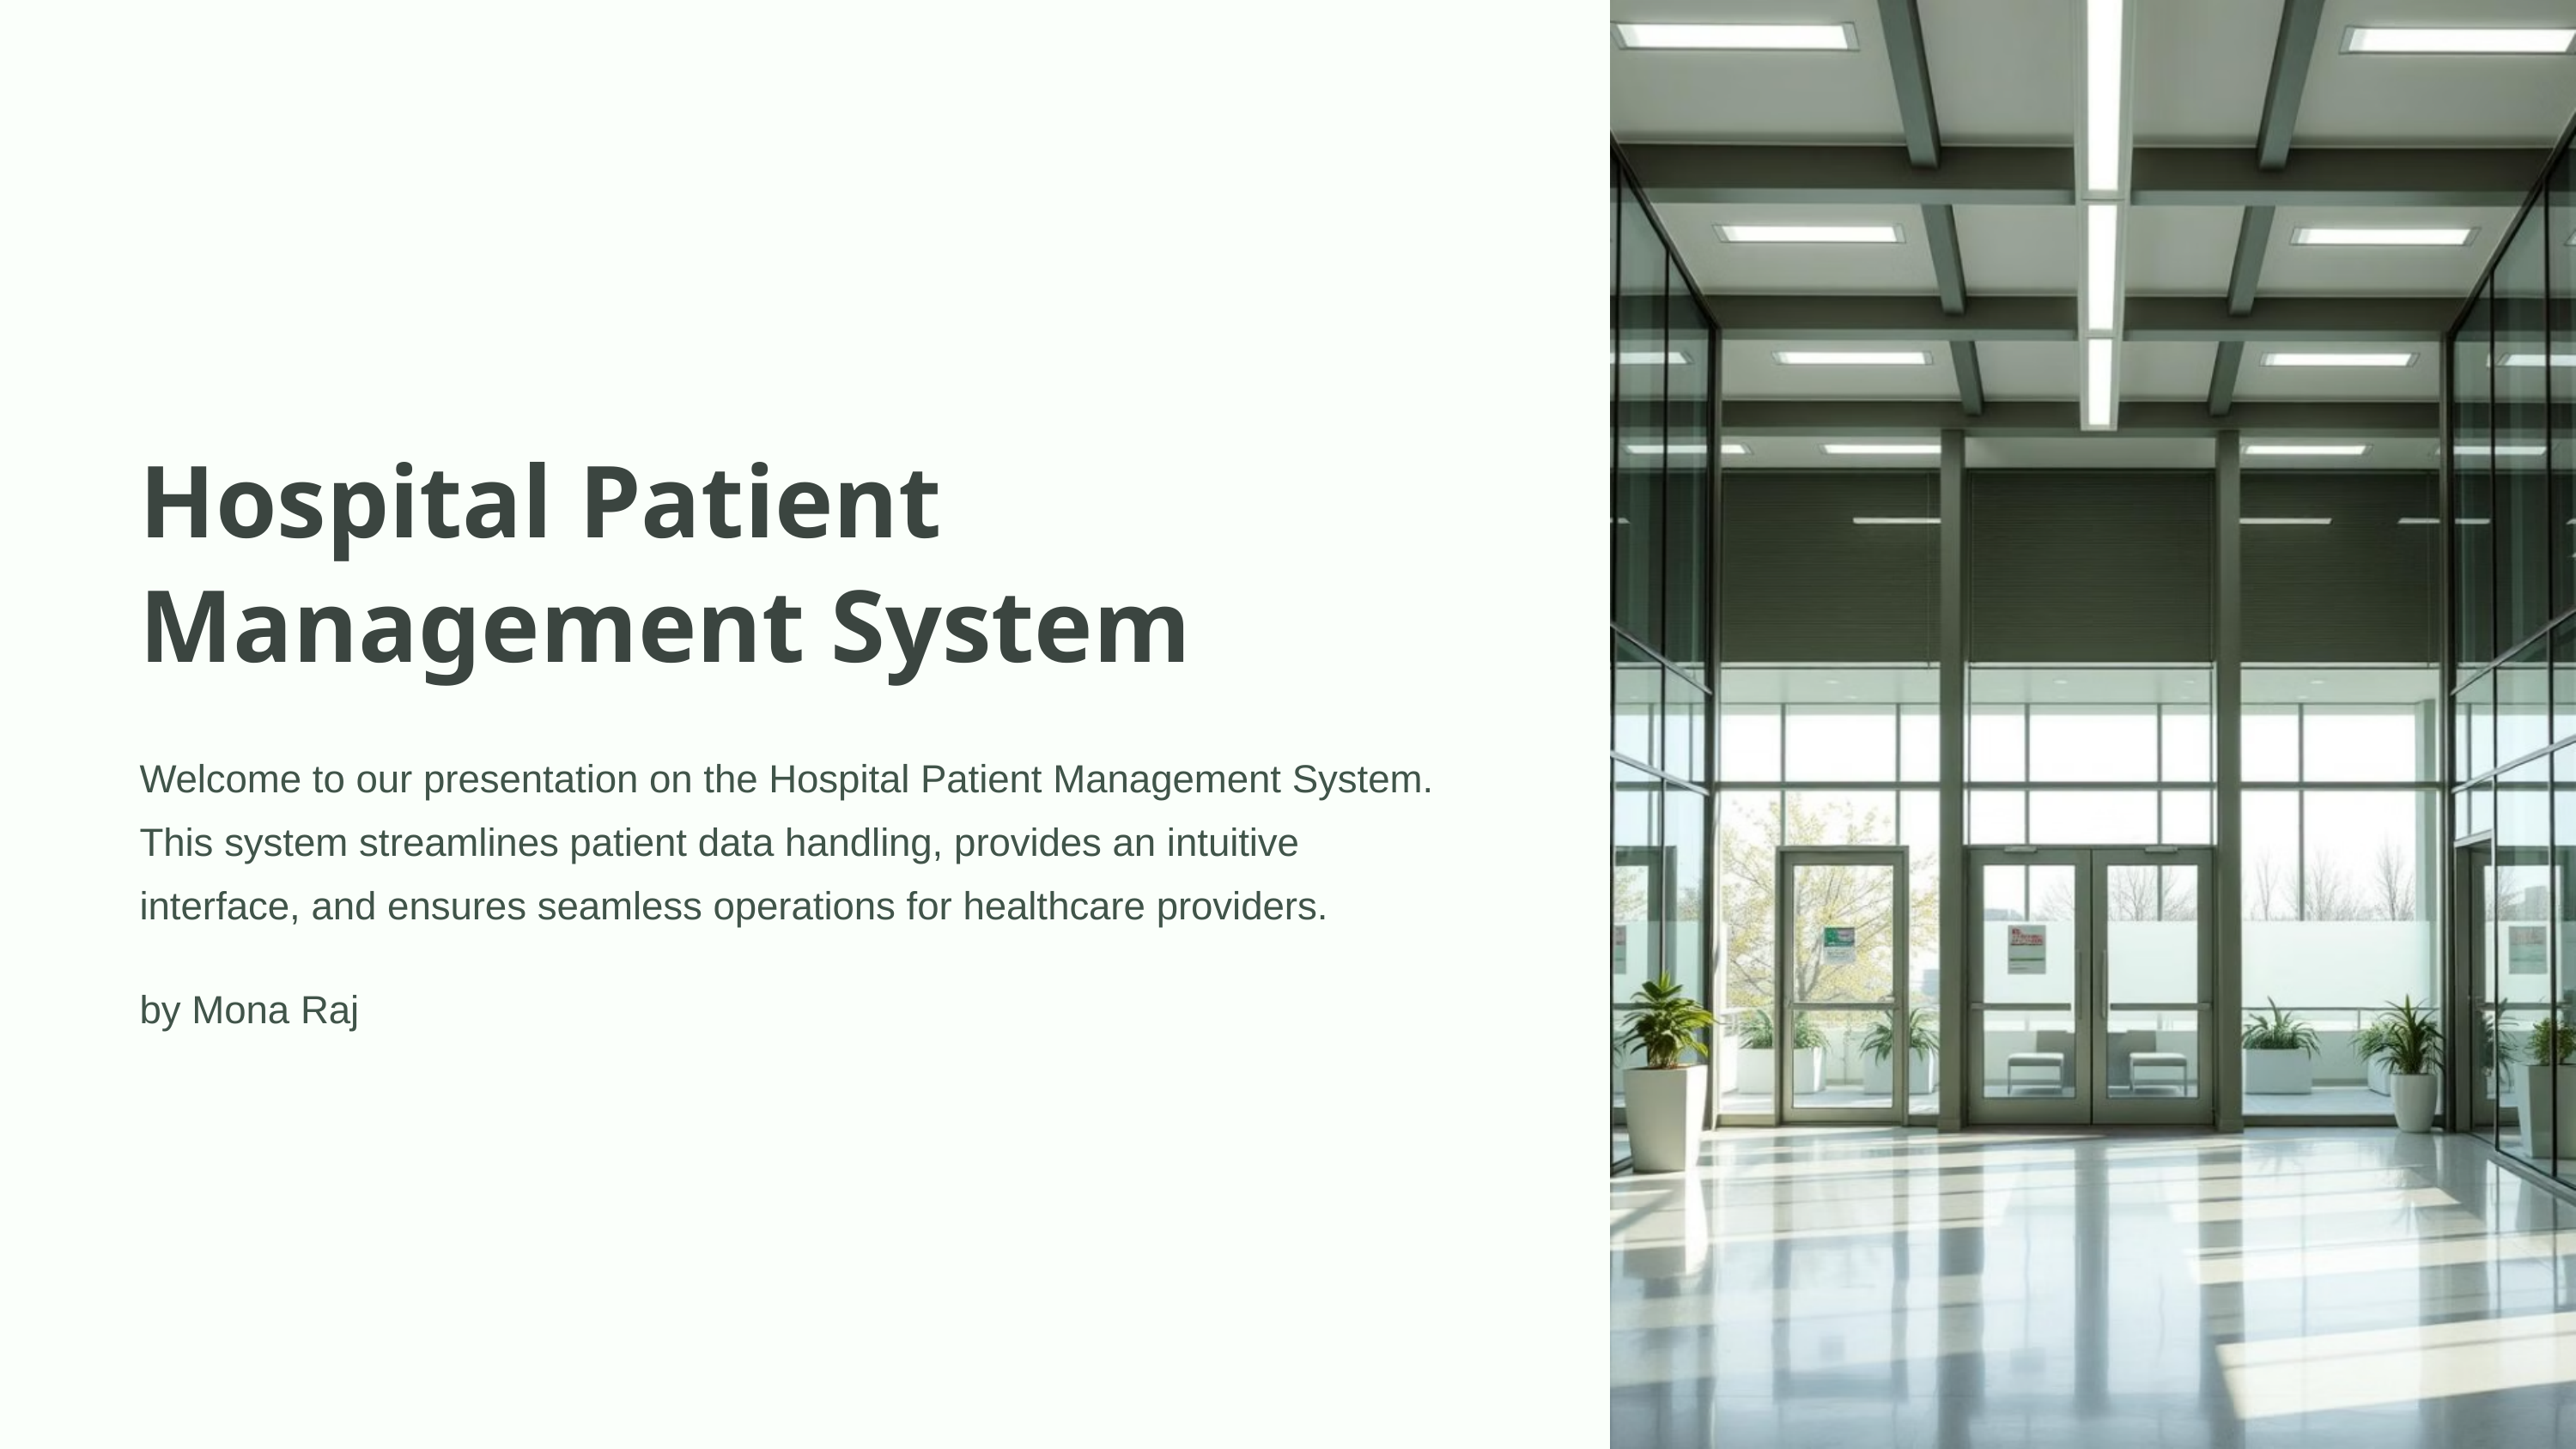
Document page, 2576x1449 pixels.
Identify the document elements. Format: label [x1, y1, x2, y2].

text_box [0, 0, 2576, 1449]
